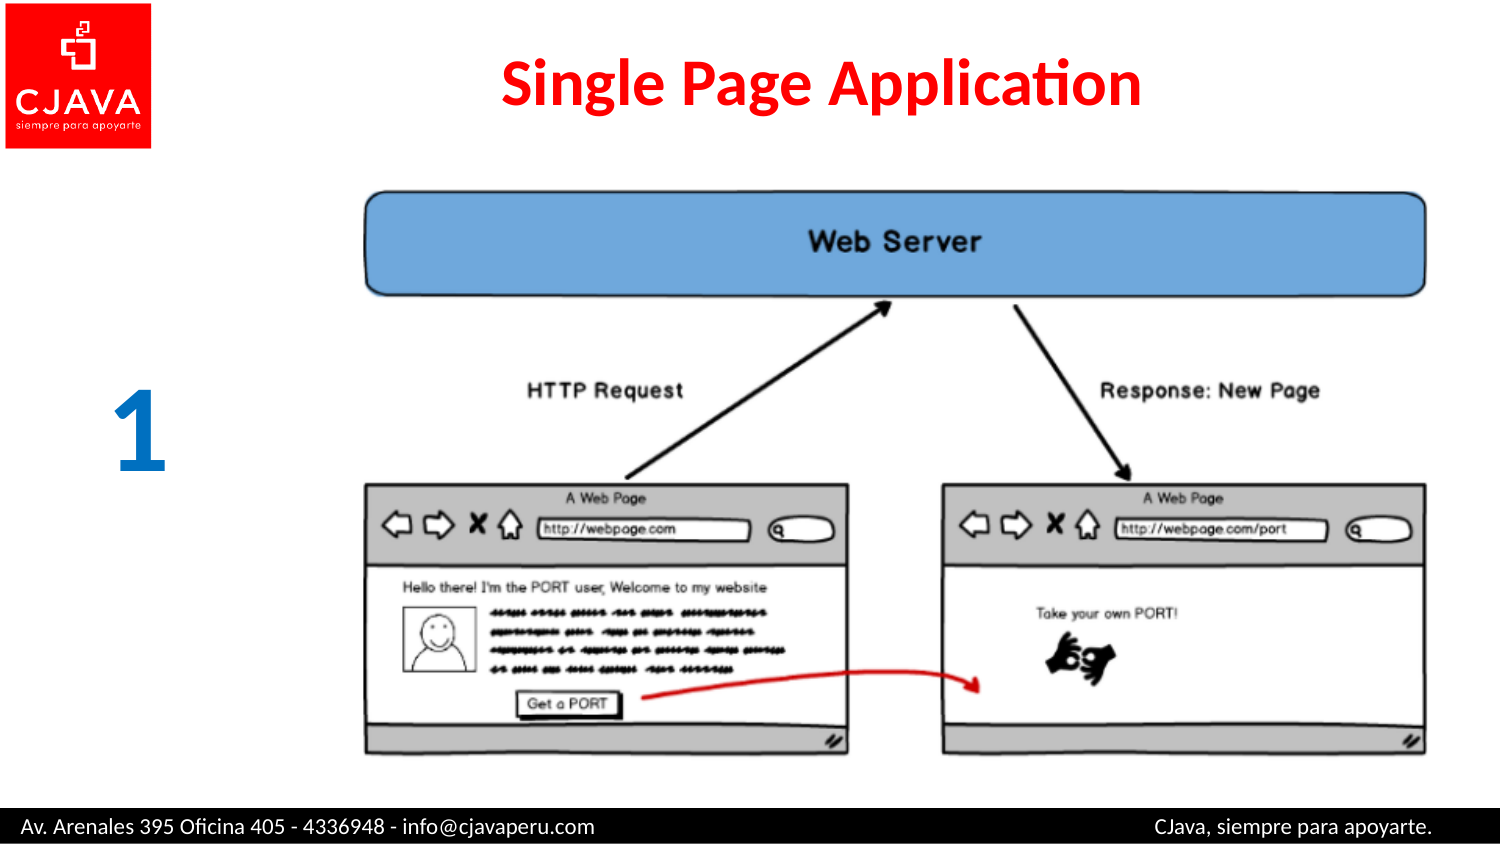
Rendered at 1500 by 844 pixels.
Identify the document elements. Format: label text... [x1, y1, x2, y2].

text_box 1 [65, 351, 226, 493]
picture [4, 0, 152, 151]
picture [348, 173, 1435, 762]
title Single Page Application [171, 8, 1475, 149]
